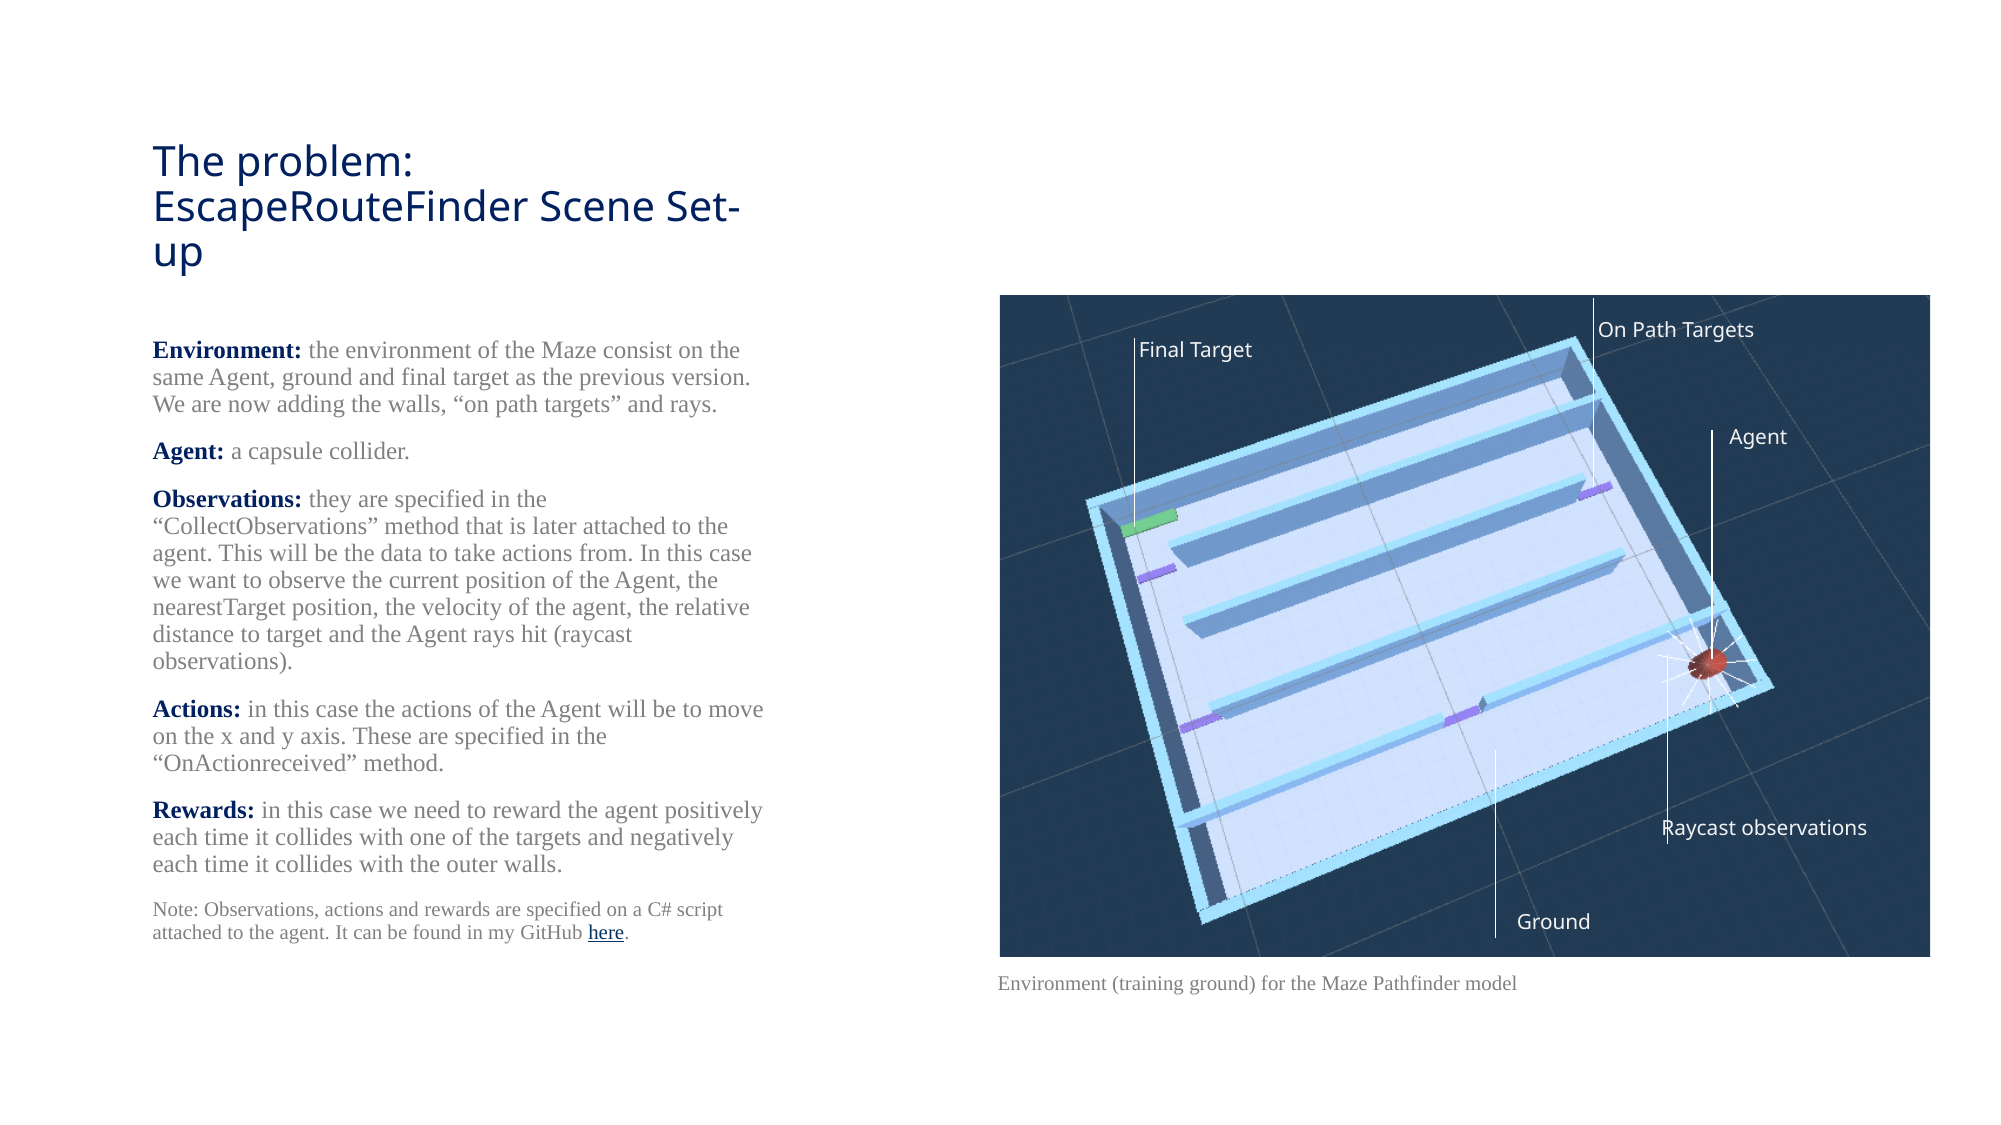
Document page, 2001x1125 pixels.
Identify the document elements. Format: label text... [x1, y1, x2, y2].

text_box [999, 295, 1931, 957]
text_box Environment: the environment of the Maze consist on the same Agent, ground and final target as the previous version. We are now adding the walls, “on path targets” and rays. Agent: a capsule collider. Observations: they are specified in the “CollectObservations” method that is later attached to the agent. This will be the data to take actions from. In this case we want to observe the current position of the Agent, the nearestTarget position, the velocity of the agent, the relative distance to target and the Agent rays hit (raycast observations). Actions: in this case the actions of the Agent will be to move on the x and y axis. These are specified in the “OnActionreceived” method. Rewards: in this case we need to reward the agent positively each time it collides with one of the targets and negatively each time it collides with the outer walls. Note: Observations, actions and rewards are specified on a C# script attached to the agent. It can be found in my GitHub here. [137, 329, 783, 1028]
text_box [850, 161, 1863, 962]
title The problem: EscapeRouteFinder Scene Set-up [137, 20, 783, 284]
text_box Environment (training ground) for the Maze Pathfinder model [982, 961, 1764, 1002]
